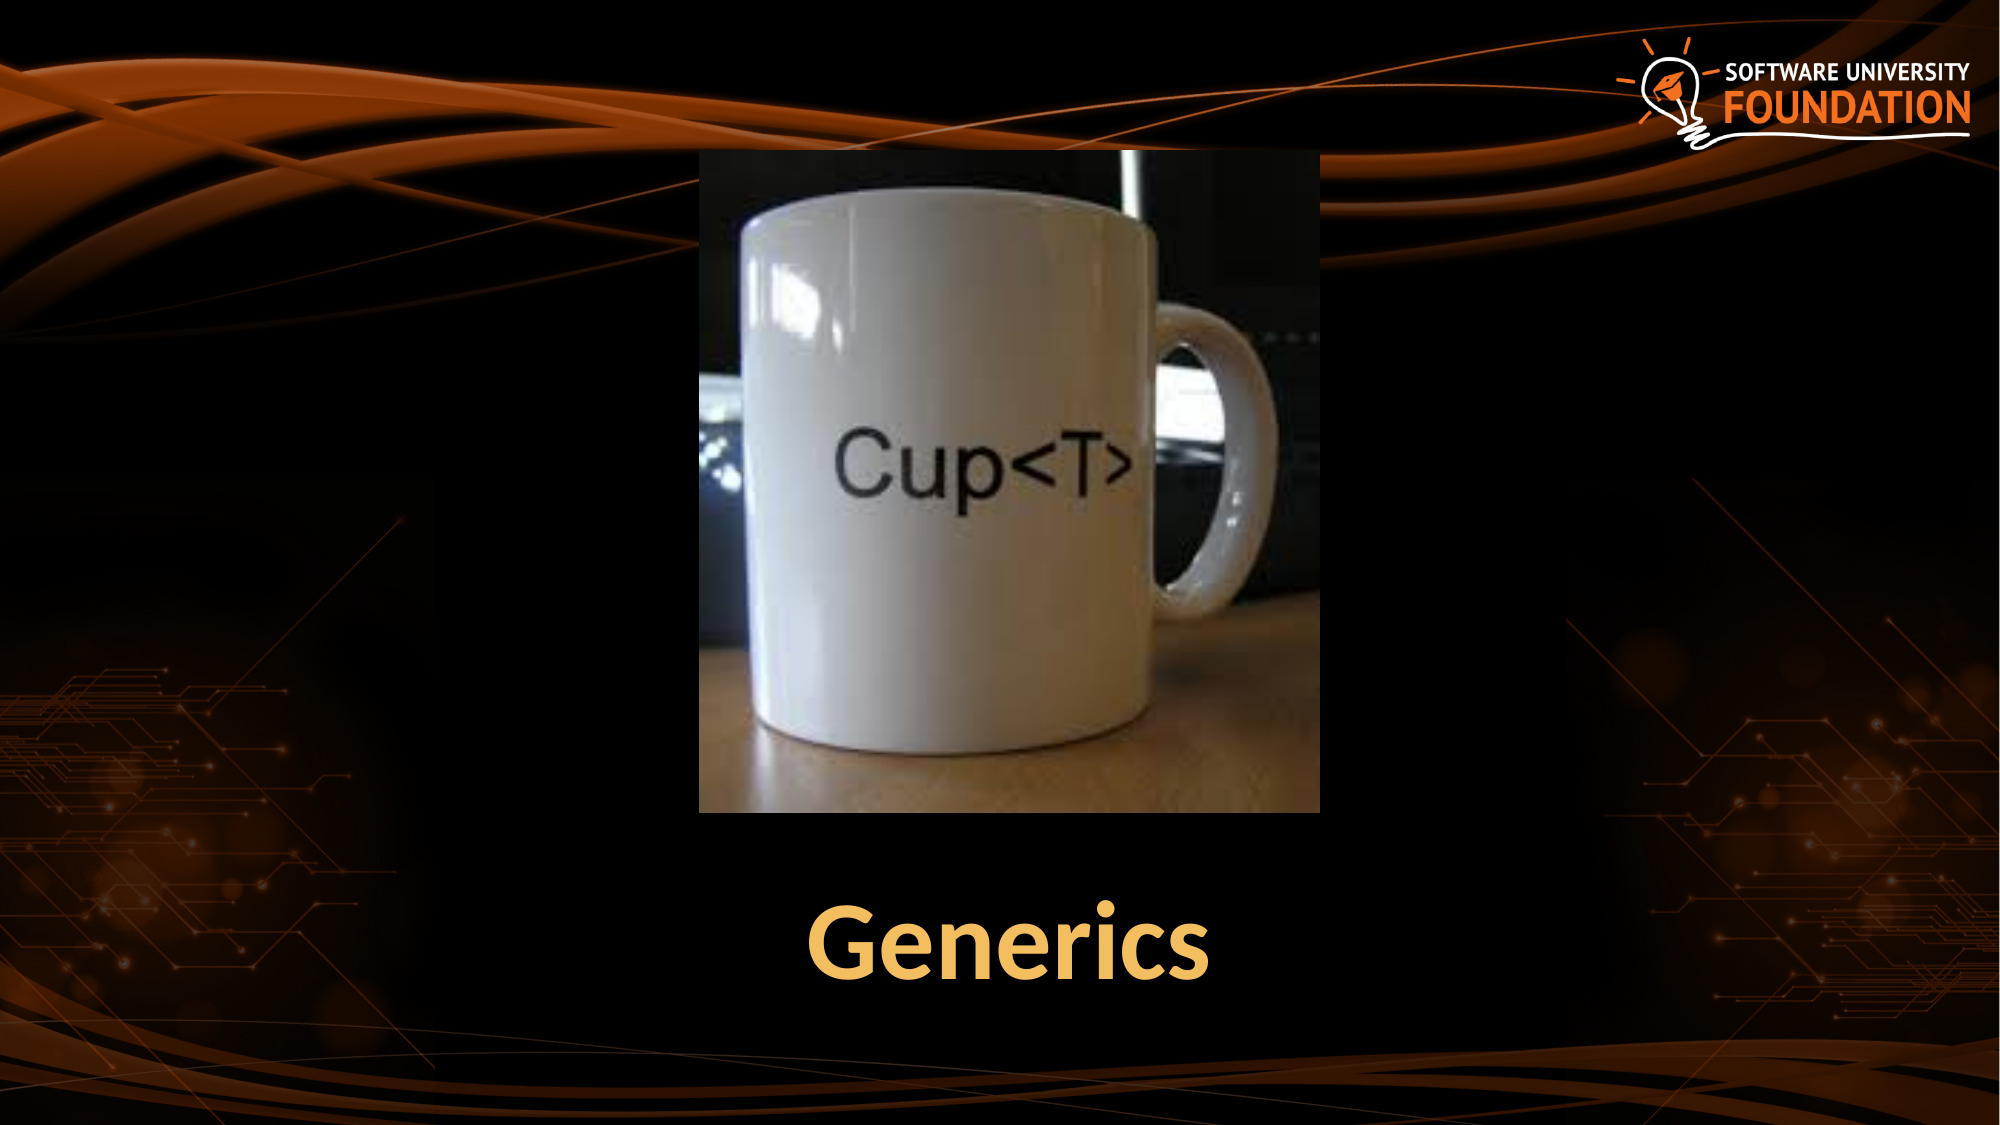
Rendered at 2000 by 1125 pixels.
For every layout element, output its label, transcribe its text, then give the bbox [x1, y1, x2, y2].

title Generics [276, 875, 1743, 1010]
picture [0, 0, 2000, 1125]
